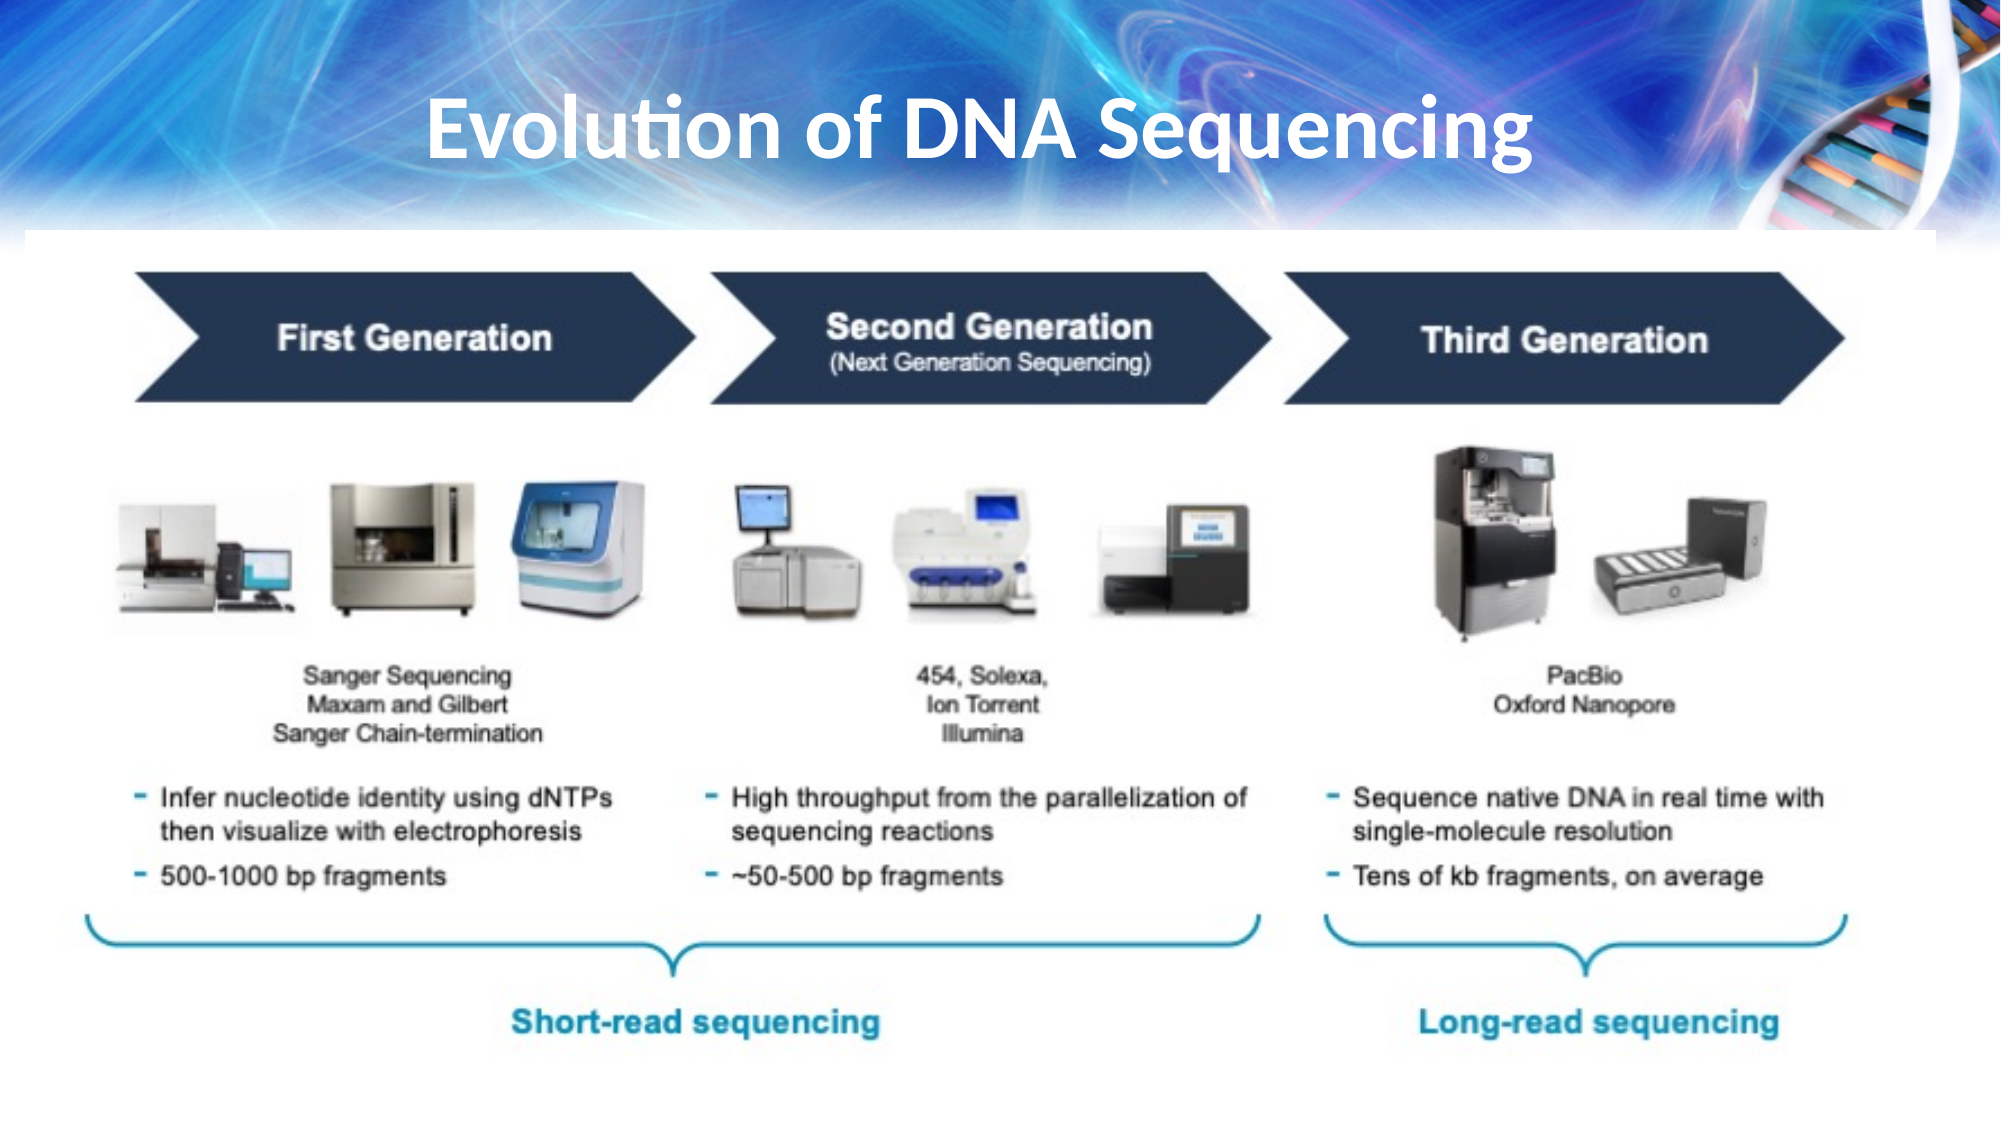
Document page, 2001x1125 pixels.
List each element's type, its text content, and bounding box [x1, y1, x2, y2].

picture [0, 0, 2001, 1125]
title Evolution of DNA Sequencing [117, 13, 1843, 230]
